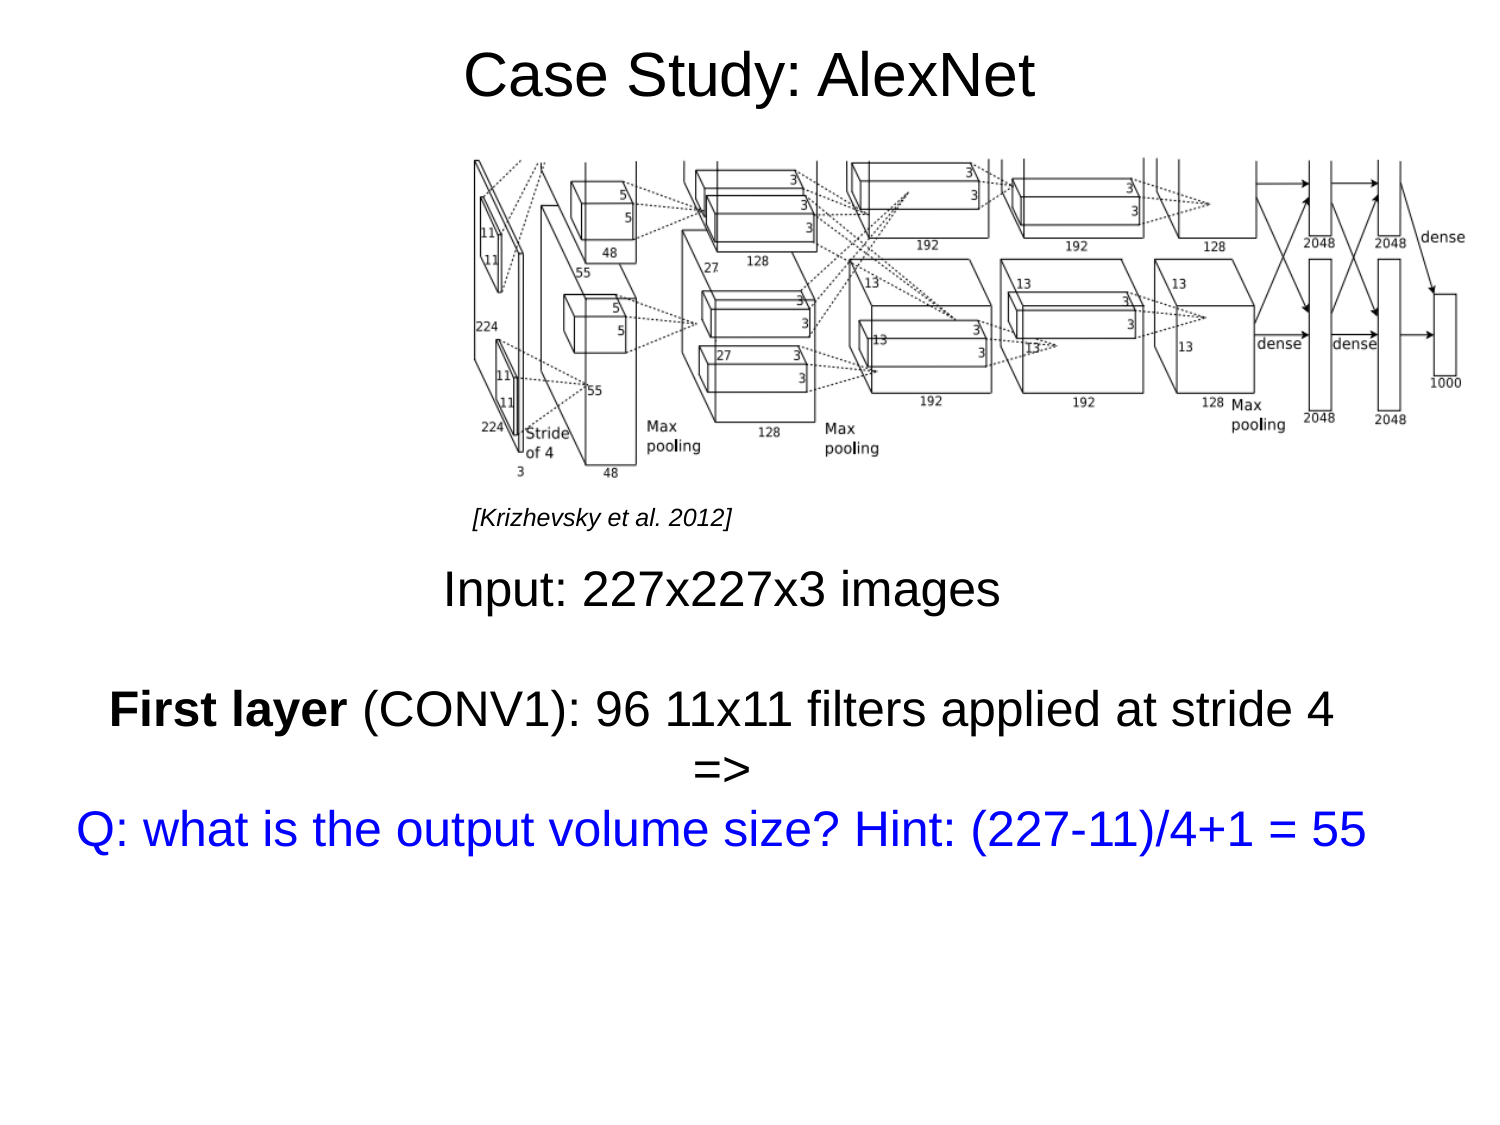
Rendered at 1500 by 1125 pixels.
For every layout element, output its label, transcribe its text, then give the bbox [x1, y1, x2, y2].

picture [455, 125, 1486, 488]
text_box Input: 227x227x3 images First layer (CONV1): 96 11x11 filters applied at stride 4 => Q: what is the output volume size? Hint: (227-11)/4+1 = 55 [30, 541, 1414, 904]
text_box Case Study: AlexNet [101, 19, 1399, 182]
text_box [Krizhevsky et al. 2012] [455, 495, 750, 541]
